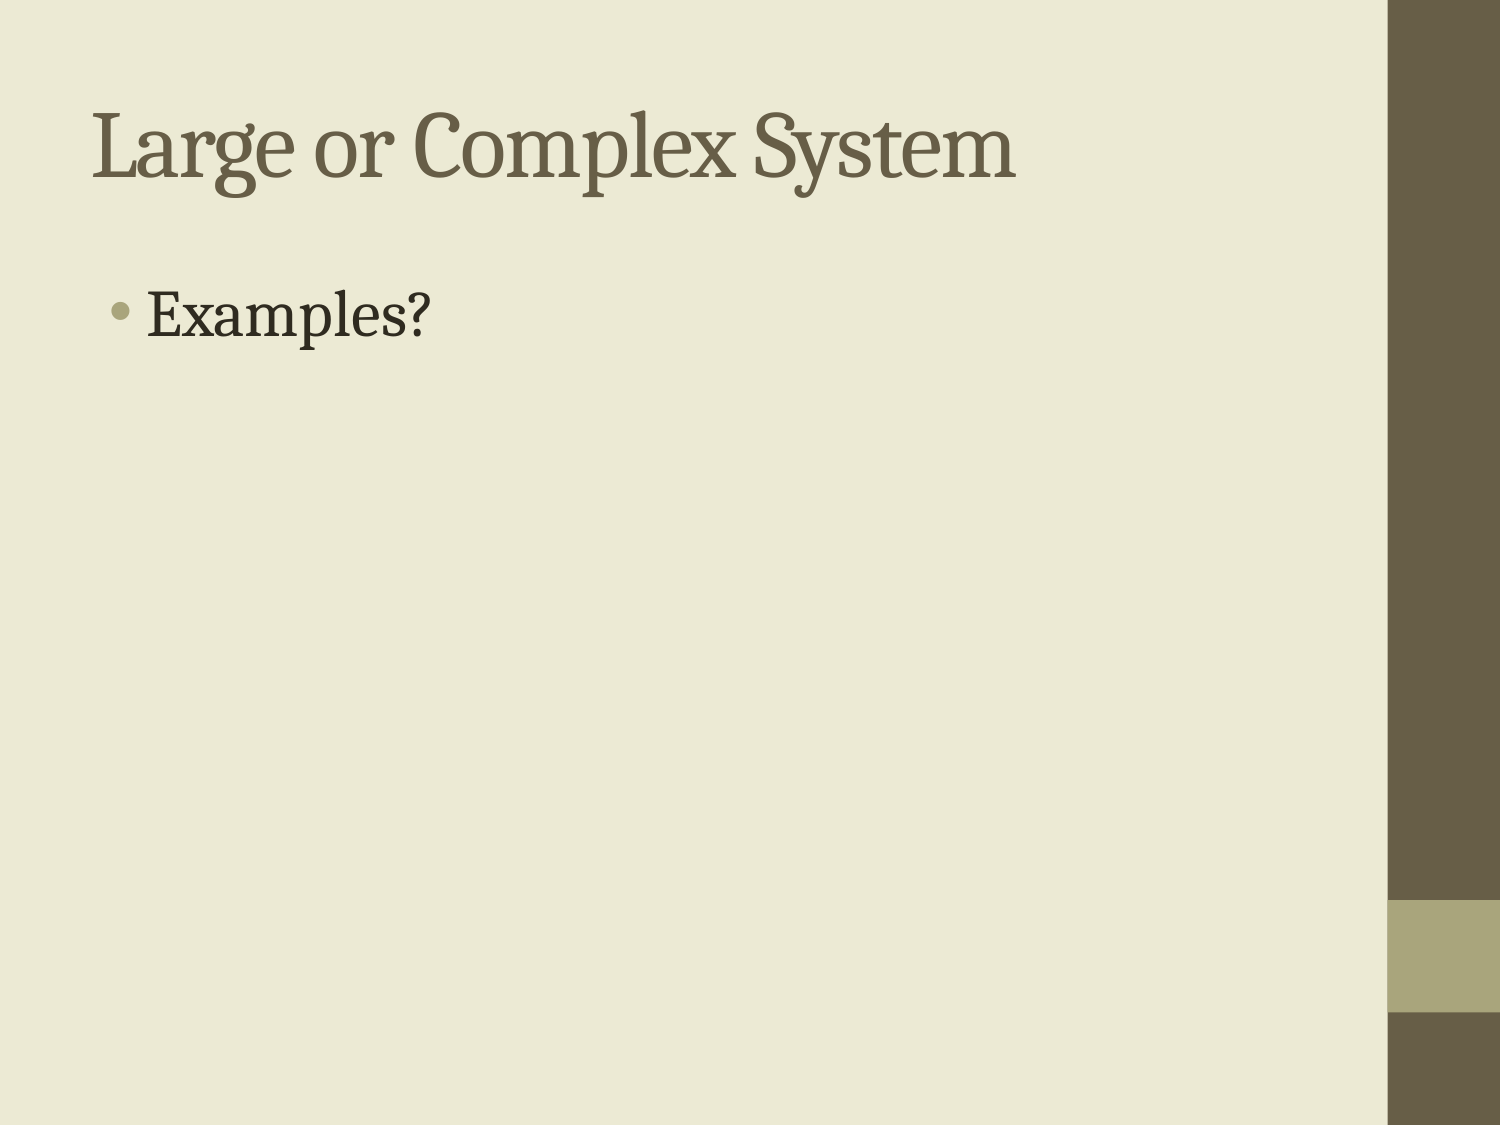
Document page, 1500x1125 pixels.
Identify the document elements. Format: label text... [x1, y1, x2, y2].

list Examples? [75, 262, 1325, 1050]
title Large or Complex System [75, 45, 1325, 233]
